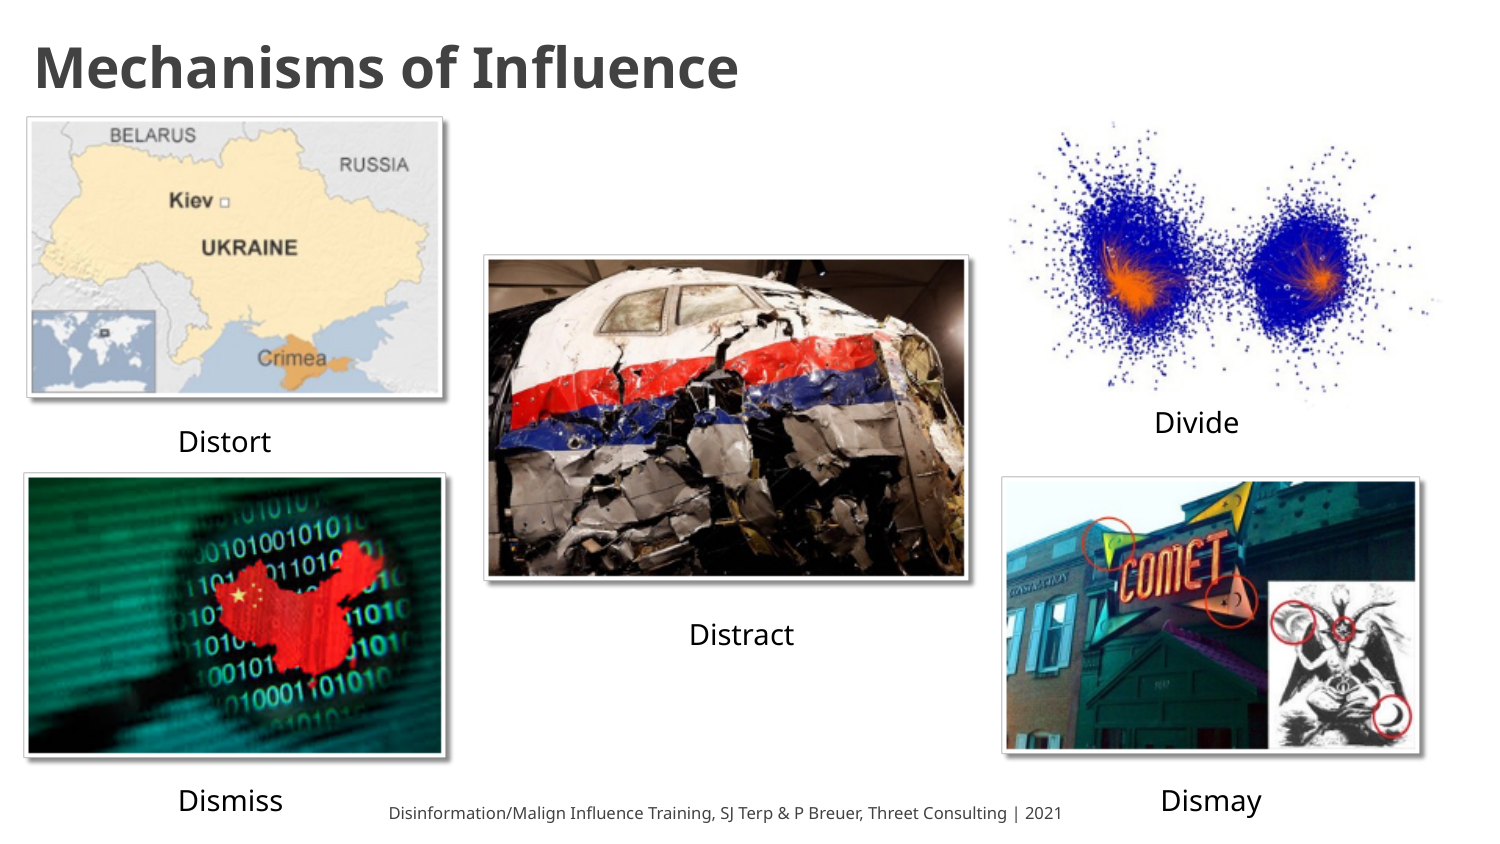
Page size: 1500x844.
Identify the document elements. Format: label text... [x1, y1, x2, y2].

picture [20, 470, 458, 770]
text_box Dismiss [162, 778, 316, 833]
picture [480, 252, 980, 592]
text_box Dismay [1145, 773, 1298, 833]
text_box Distort [162, 417, 316, 468]
title Mechanisms of Influence [18, 16, 1368, 115]
picture [996, 109, 1447, 414]
picture [999, 474, 1432, 766]
text_box Divide [1139, 422, 1292, 454]
picture [24, 114, 454, 409]
text_box Distract [673, 601, 827, 667]
